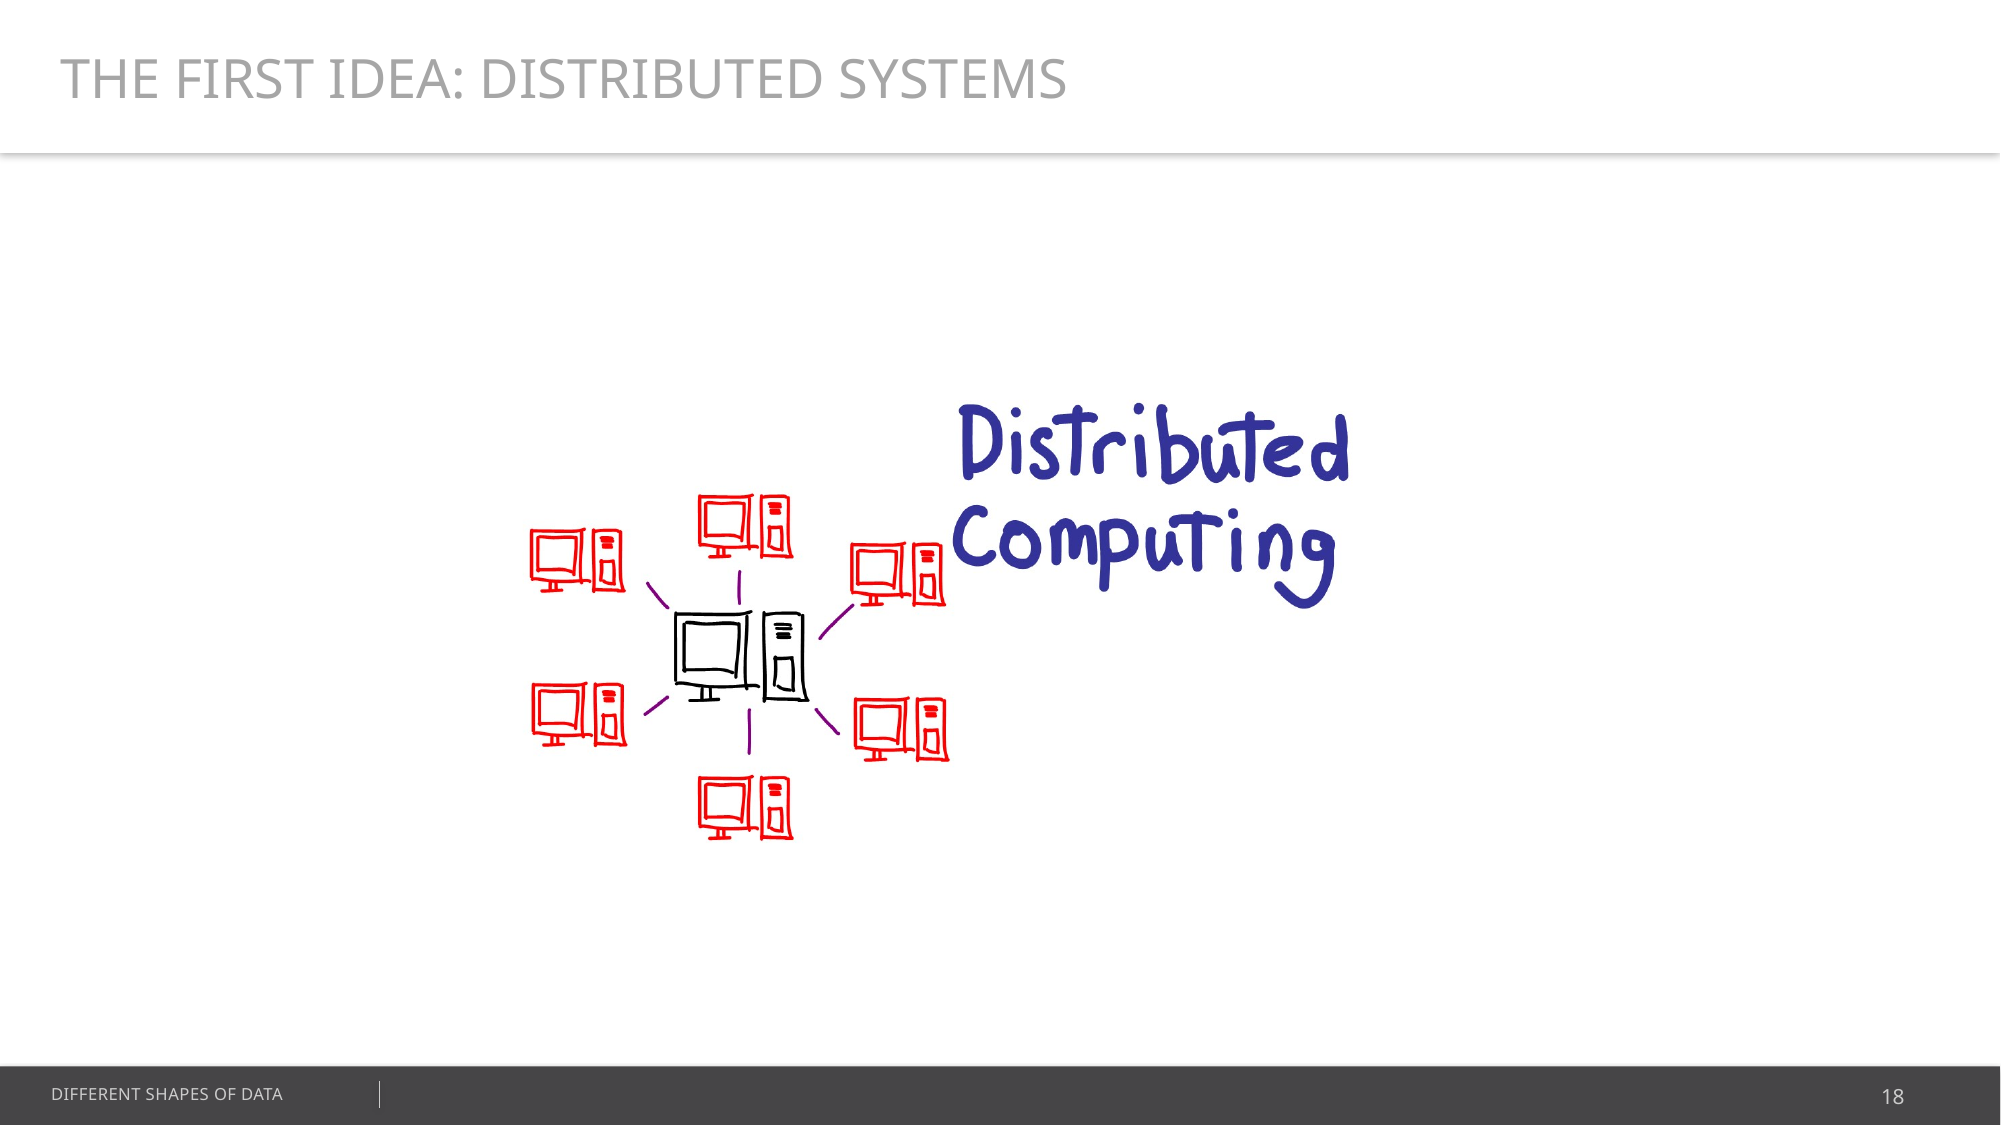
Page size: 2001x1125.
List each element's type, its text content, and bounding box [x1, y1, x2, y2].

picture [500, 378, 1363, 864]
list THE FIRST IDEA: DISTRIBUTED SYSTEMS [0, 0, 2000, 153]
